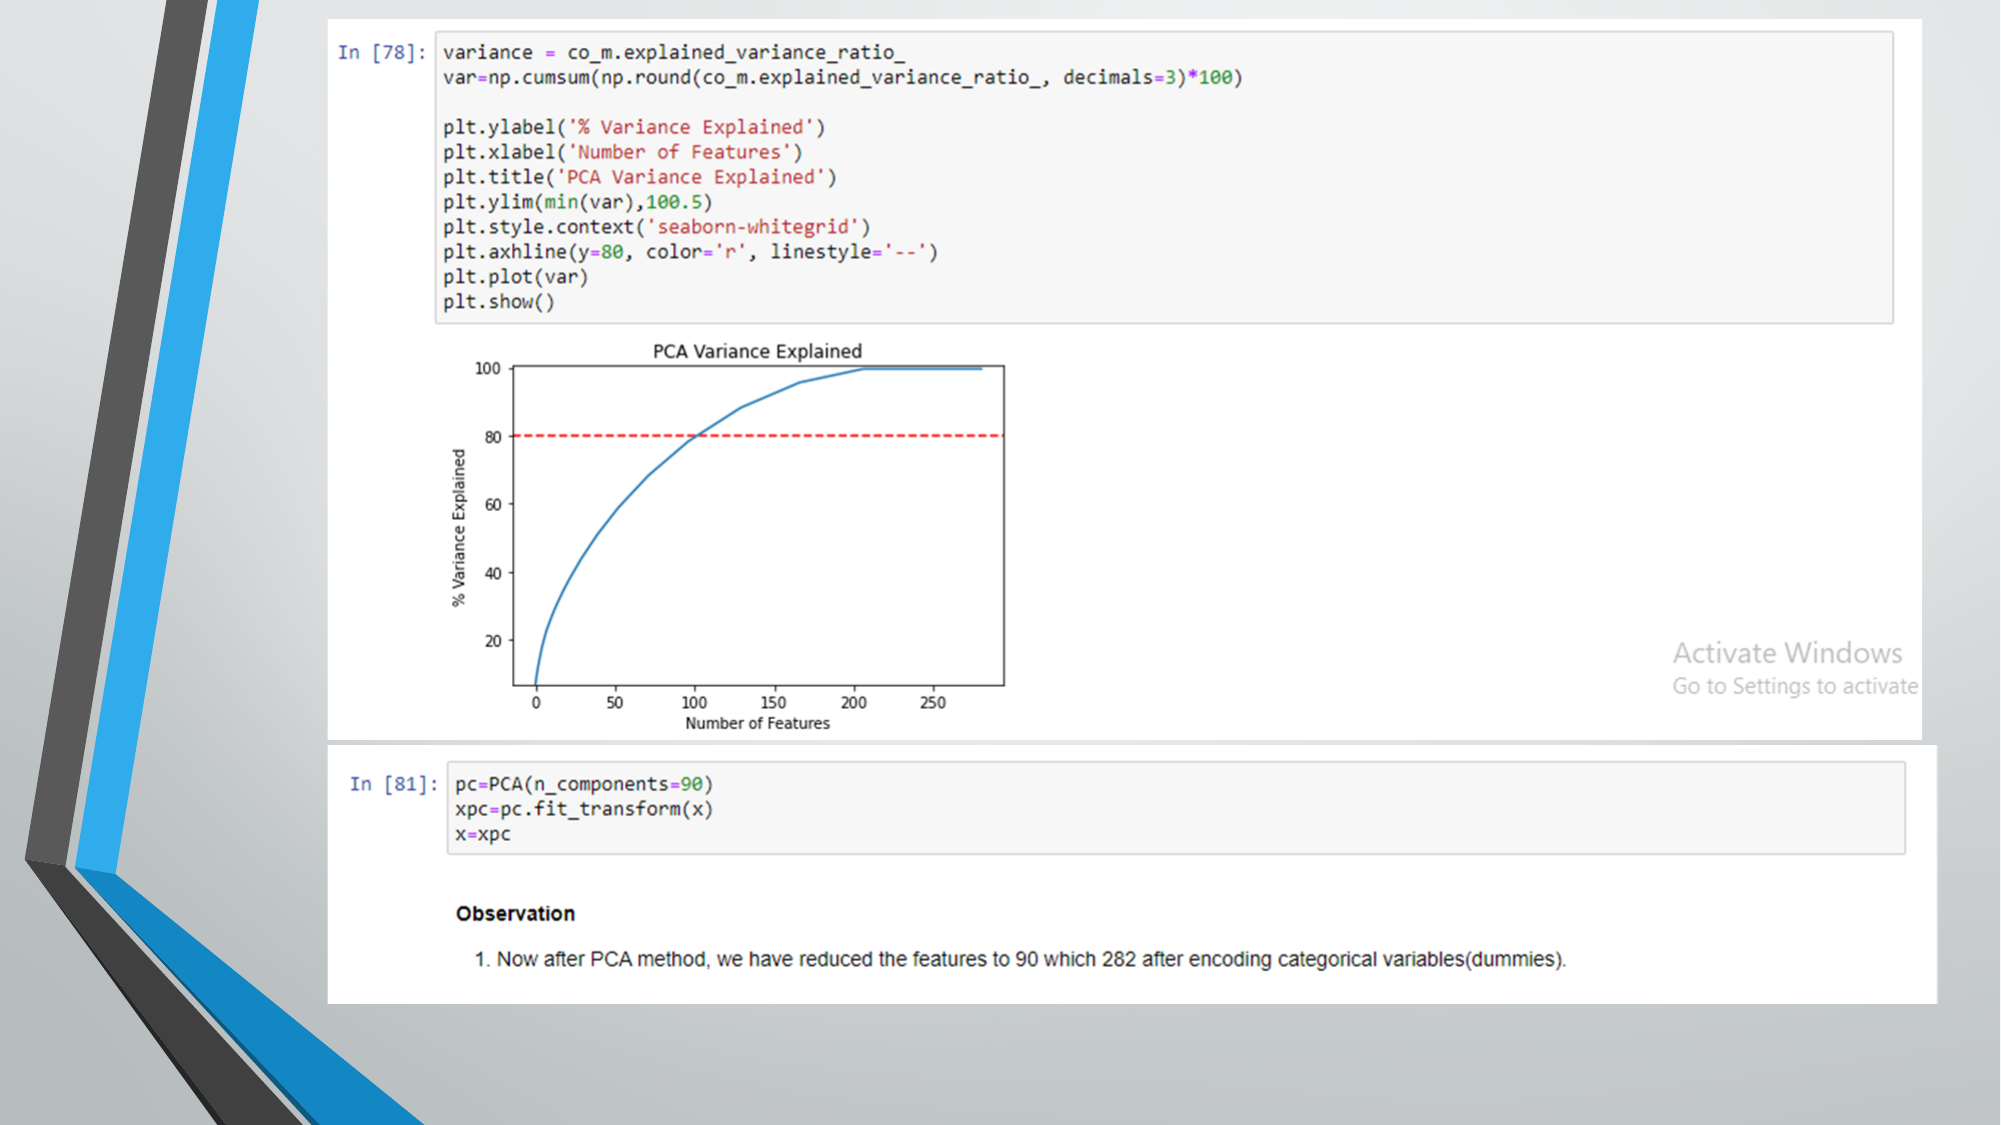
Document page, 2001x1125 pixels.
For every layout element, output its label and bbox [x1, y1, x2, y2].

picture [327, 19, 1923, 740]
picture [327, 745, 1939, 1005]
